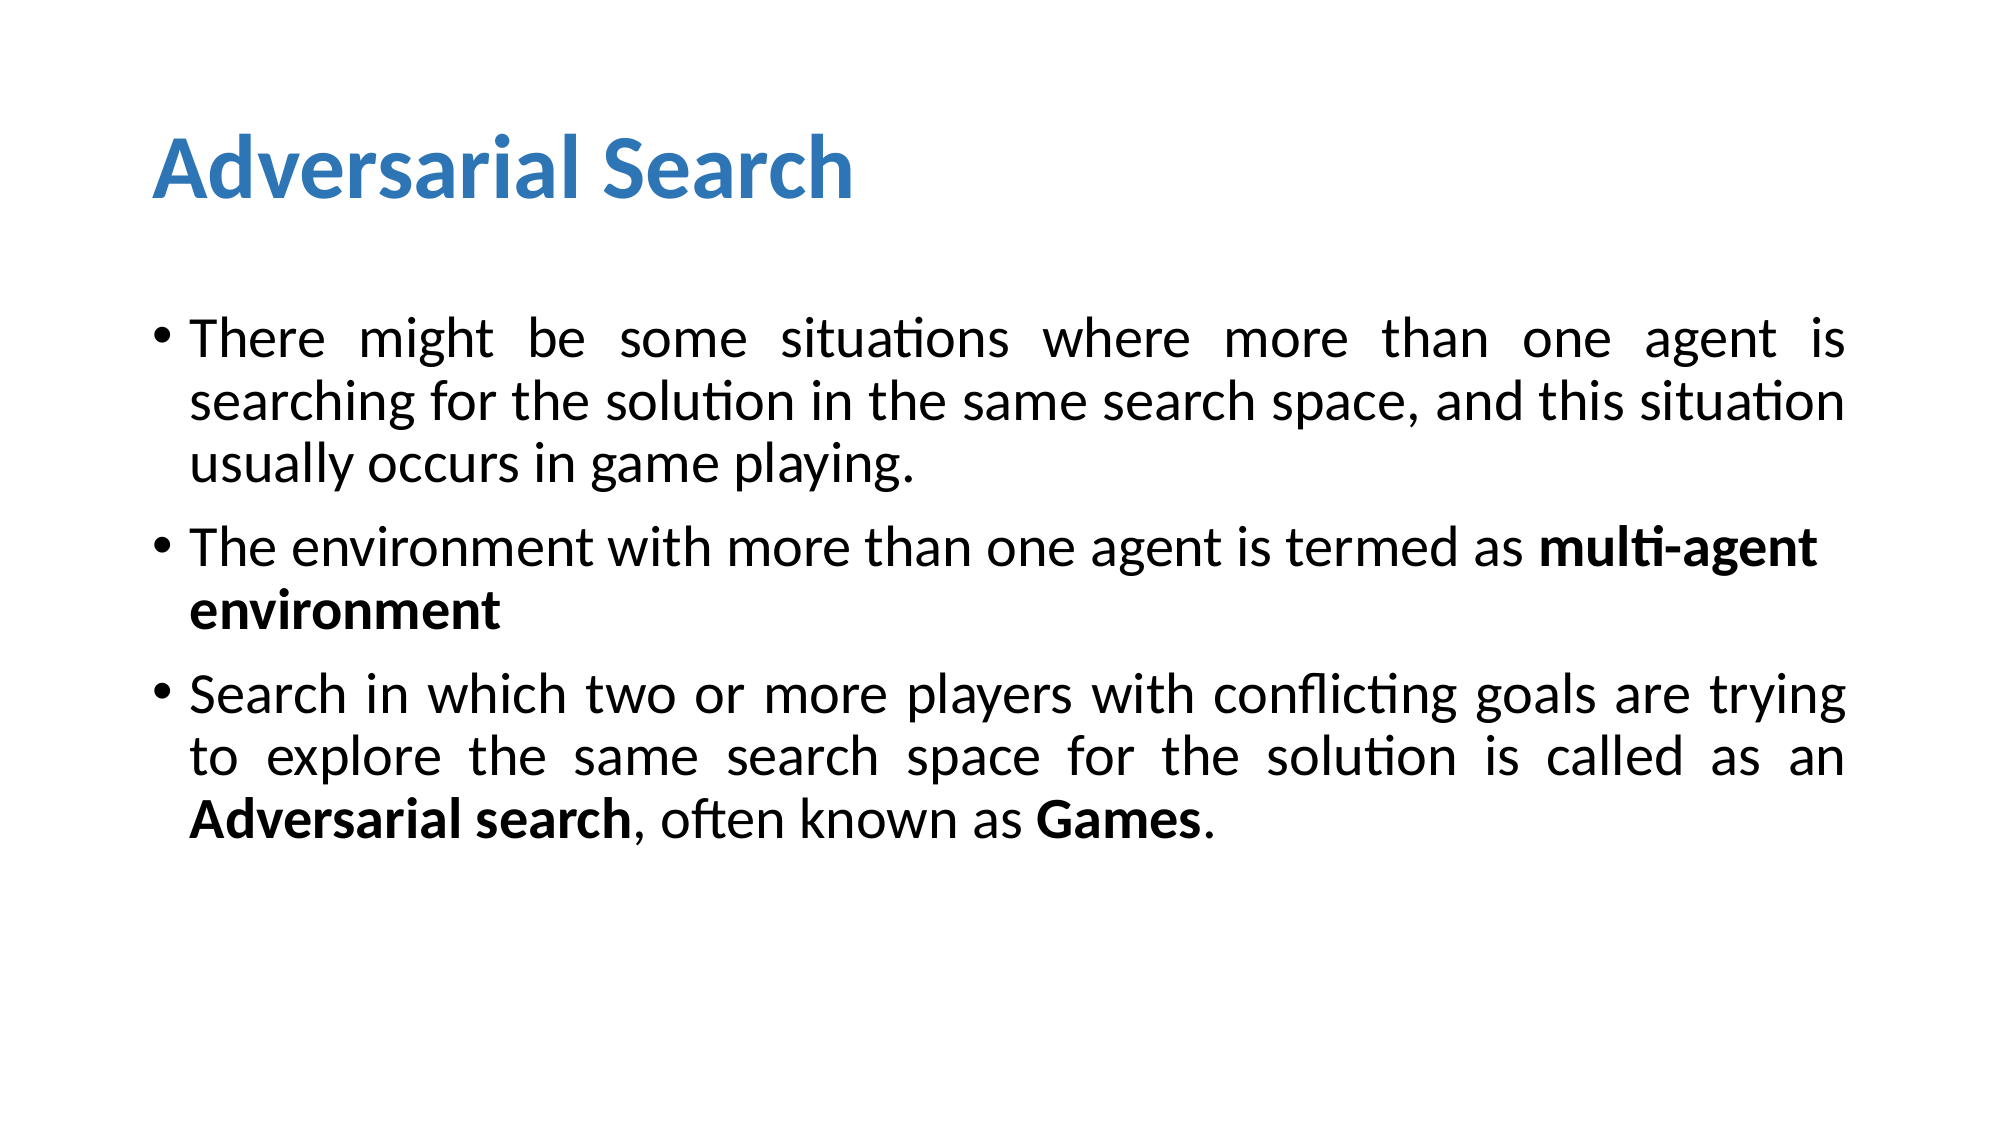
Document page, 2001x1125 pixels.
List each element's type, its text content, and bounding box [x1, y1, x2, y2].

list There might be some situations where more than one agent is searching for the solution in the same search space, and this situation usually occurs in game playing. The environment with more than one agent is termed as multi-agent environment Search in which two or more players with conflicting goals are trying to explore the same search space for the solution is called as an Adversarial search, often known as Games. [137, 299, 1863, 1014]
title Adversarial Search [137, 59, 1863, 278]
